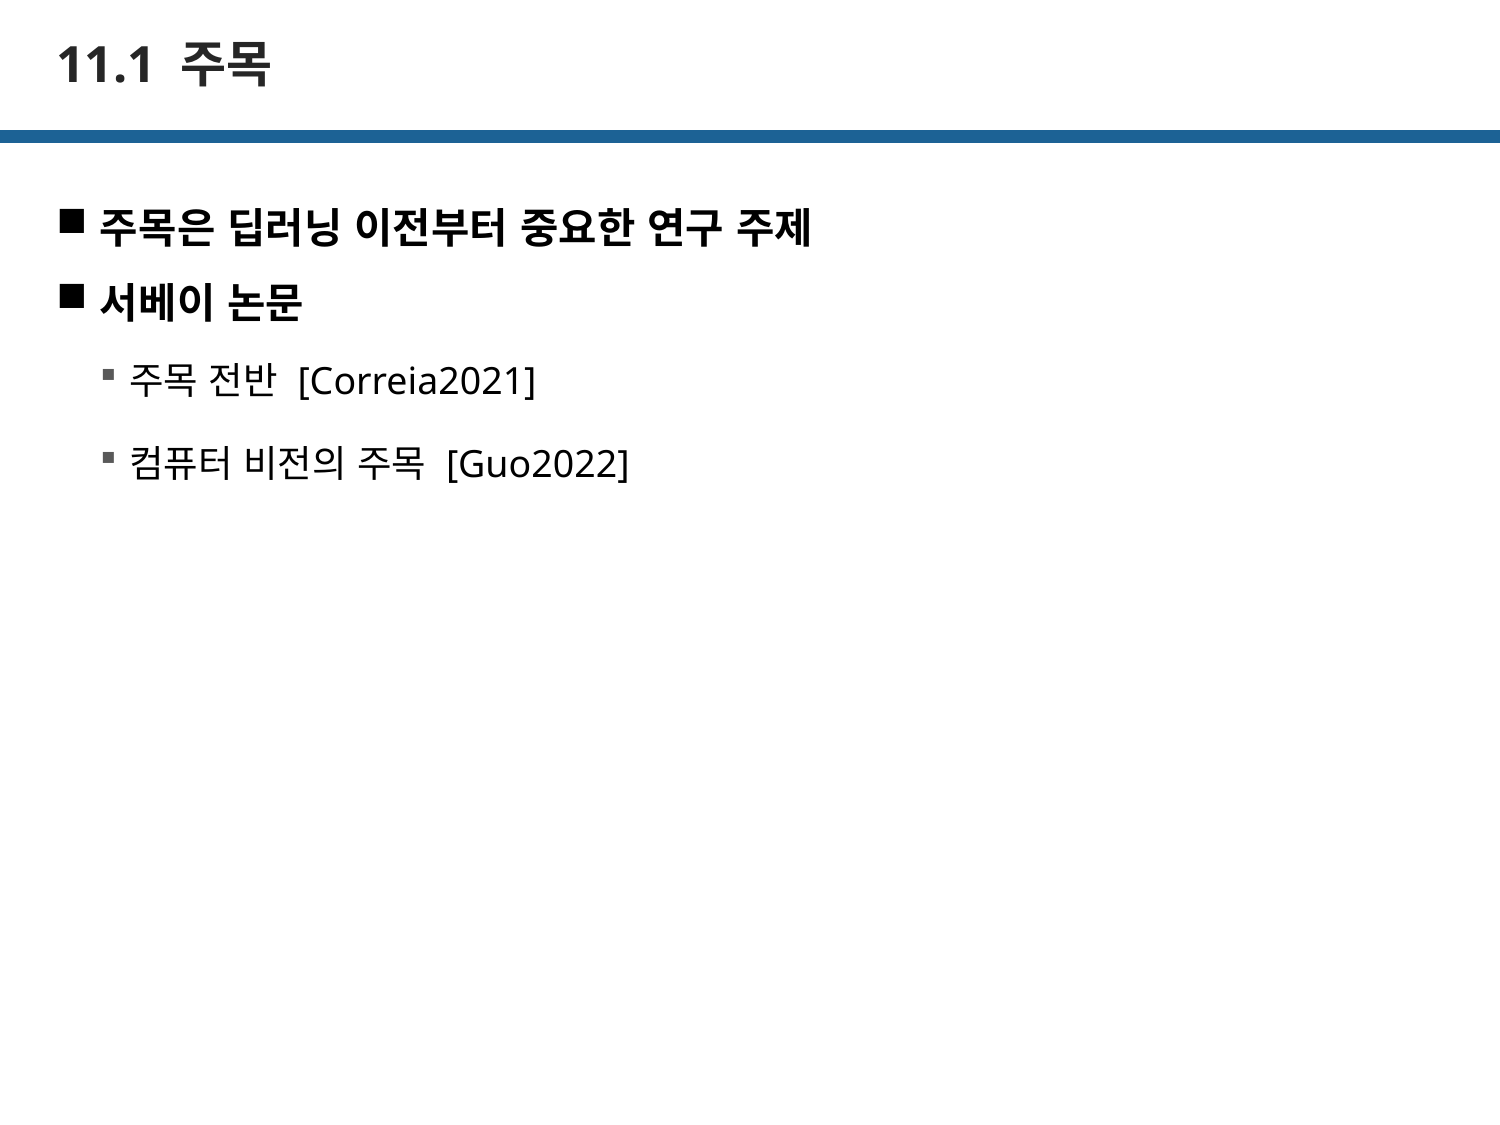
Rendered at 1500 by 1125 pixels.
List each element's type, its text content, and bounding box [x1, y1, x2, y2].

title 11.1 주목 [41, 17, 1282, 108]
list 주목은 딥러닝 이전부터 중요한 연구 주제 서베이 논문 주목 전반 [Correia2021] 컴퓨터 비전의 주목 [Guo2022] [41, 169, 1459, 1067]
